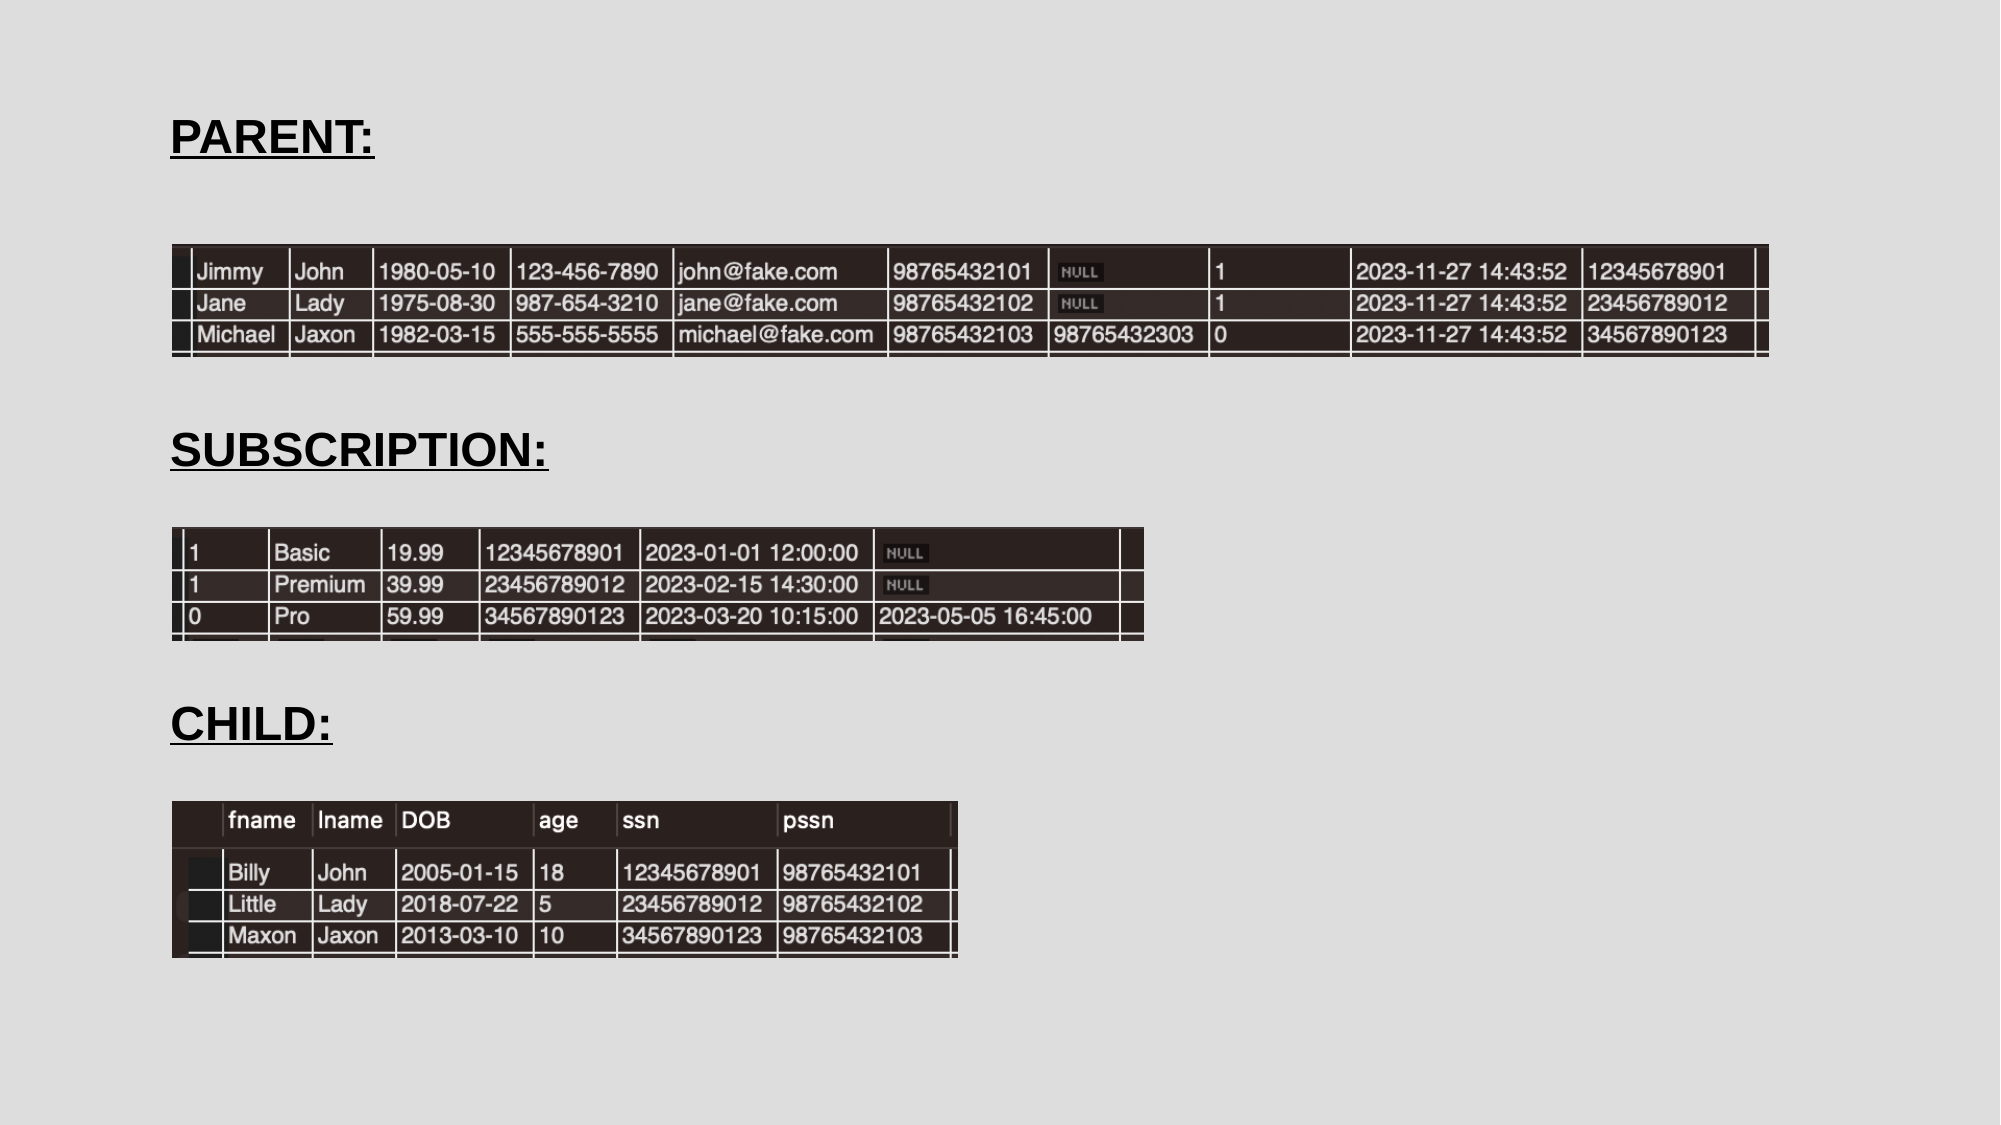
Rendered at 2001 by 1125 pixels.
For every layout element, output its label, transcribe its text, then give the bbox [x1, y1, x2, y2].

picture [172, 527, 1144, 641]
text_box SUBSCRIPTION: [170, 418, 550, 476]
picture [172, 801, 959, 959]
text_box CHILD: [170, 692, 334, 750]
text_box PARENT: [170, 105, 376, 164]
picture [172, 244, 1769, 358]
